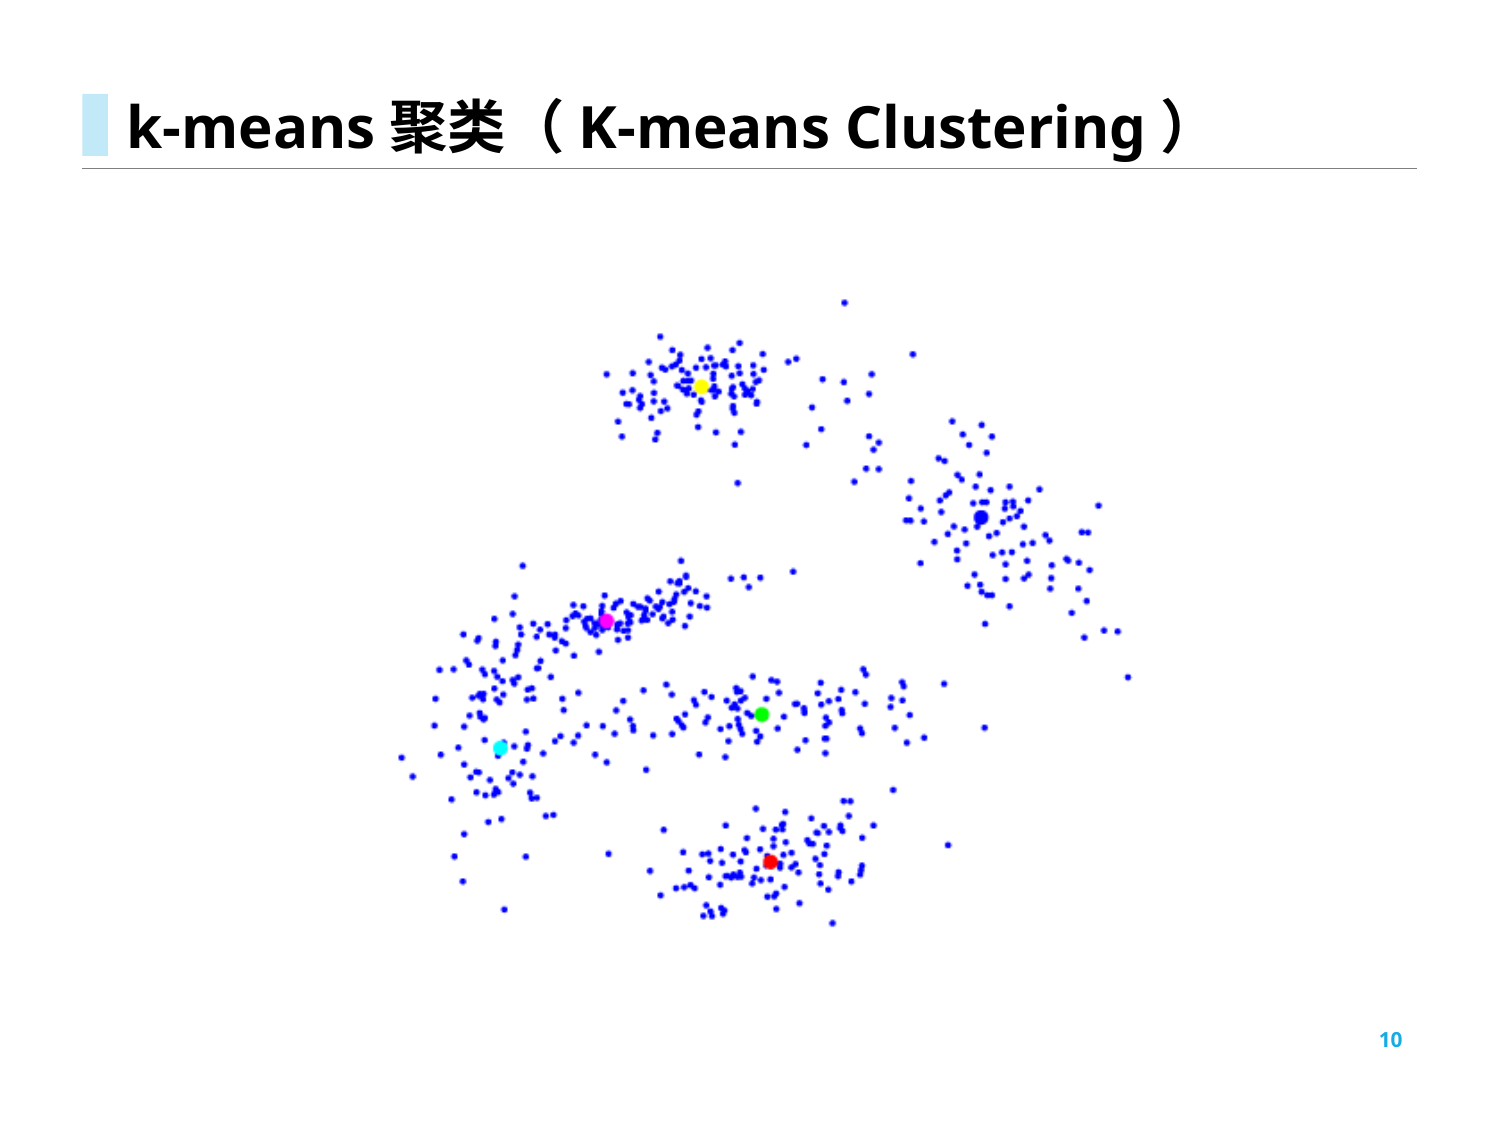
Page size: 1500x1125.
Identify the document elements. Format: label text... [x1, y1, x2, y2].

title k-means聚类（K-means Clustering） [111, 0, 1447, 169]
slide_number 10 [1059, 1023, 1418, 1058]
picture [390, 273, 1149, 945]
